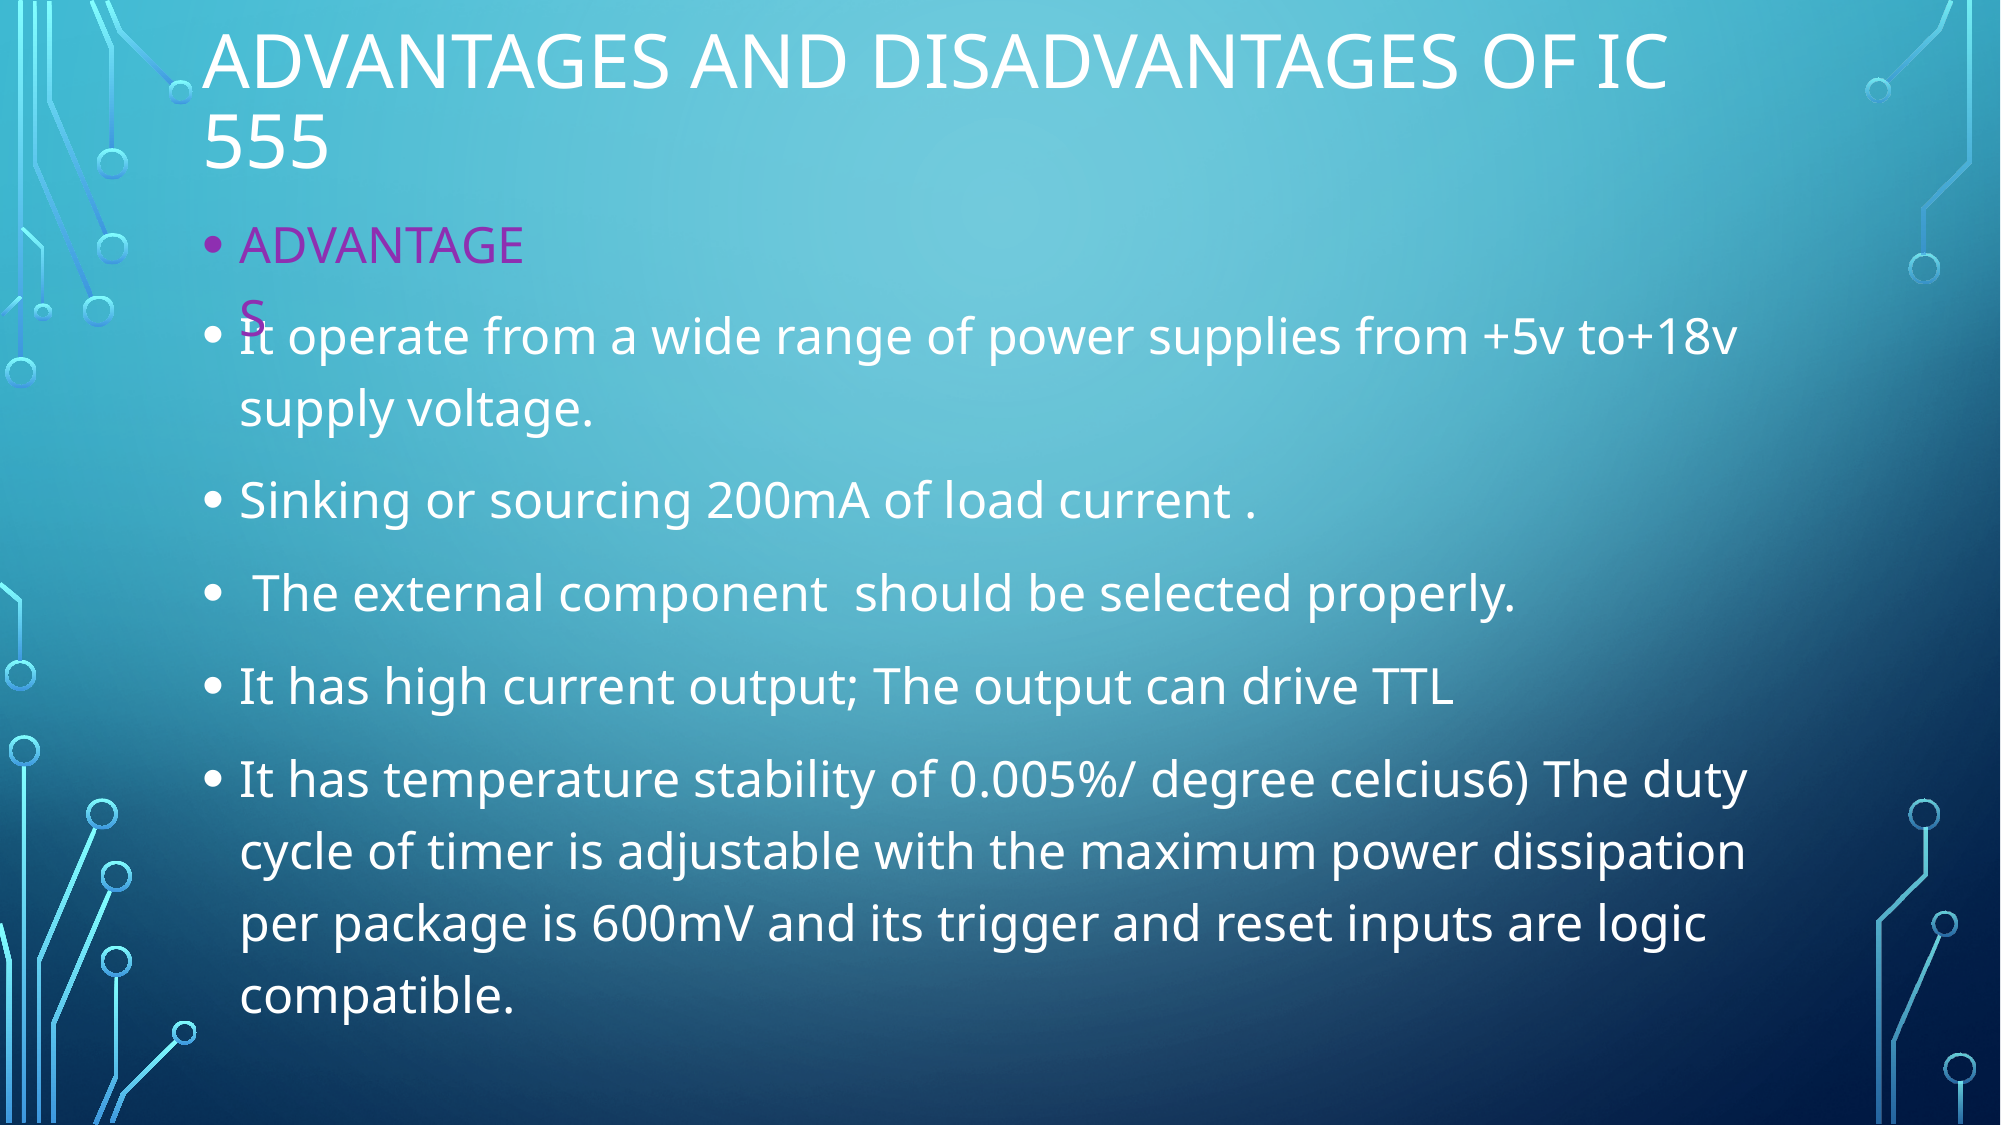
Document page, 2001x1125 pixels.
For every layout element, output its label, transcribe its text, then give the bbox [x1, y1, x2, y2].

title Advantages and disadvantages of ic 555 [187, 33, 1813, 175]
list ADVANTAGES [187, 194, 562, 308]
list It operate from a wide range of power supplies from +5v to+18v supply voltage. Sinking or sourcing 200mA of load current . The external component should be selected properly. It has high current output; The output can drive TTL It has temperature stability of 0.005%/ degree celcius6) The duty cycle of timer is adjustable with the maximum power dissipation per package is 600mV and its trigger and reset inputs are logic compatible. [187, 284, 1813, 1018]
